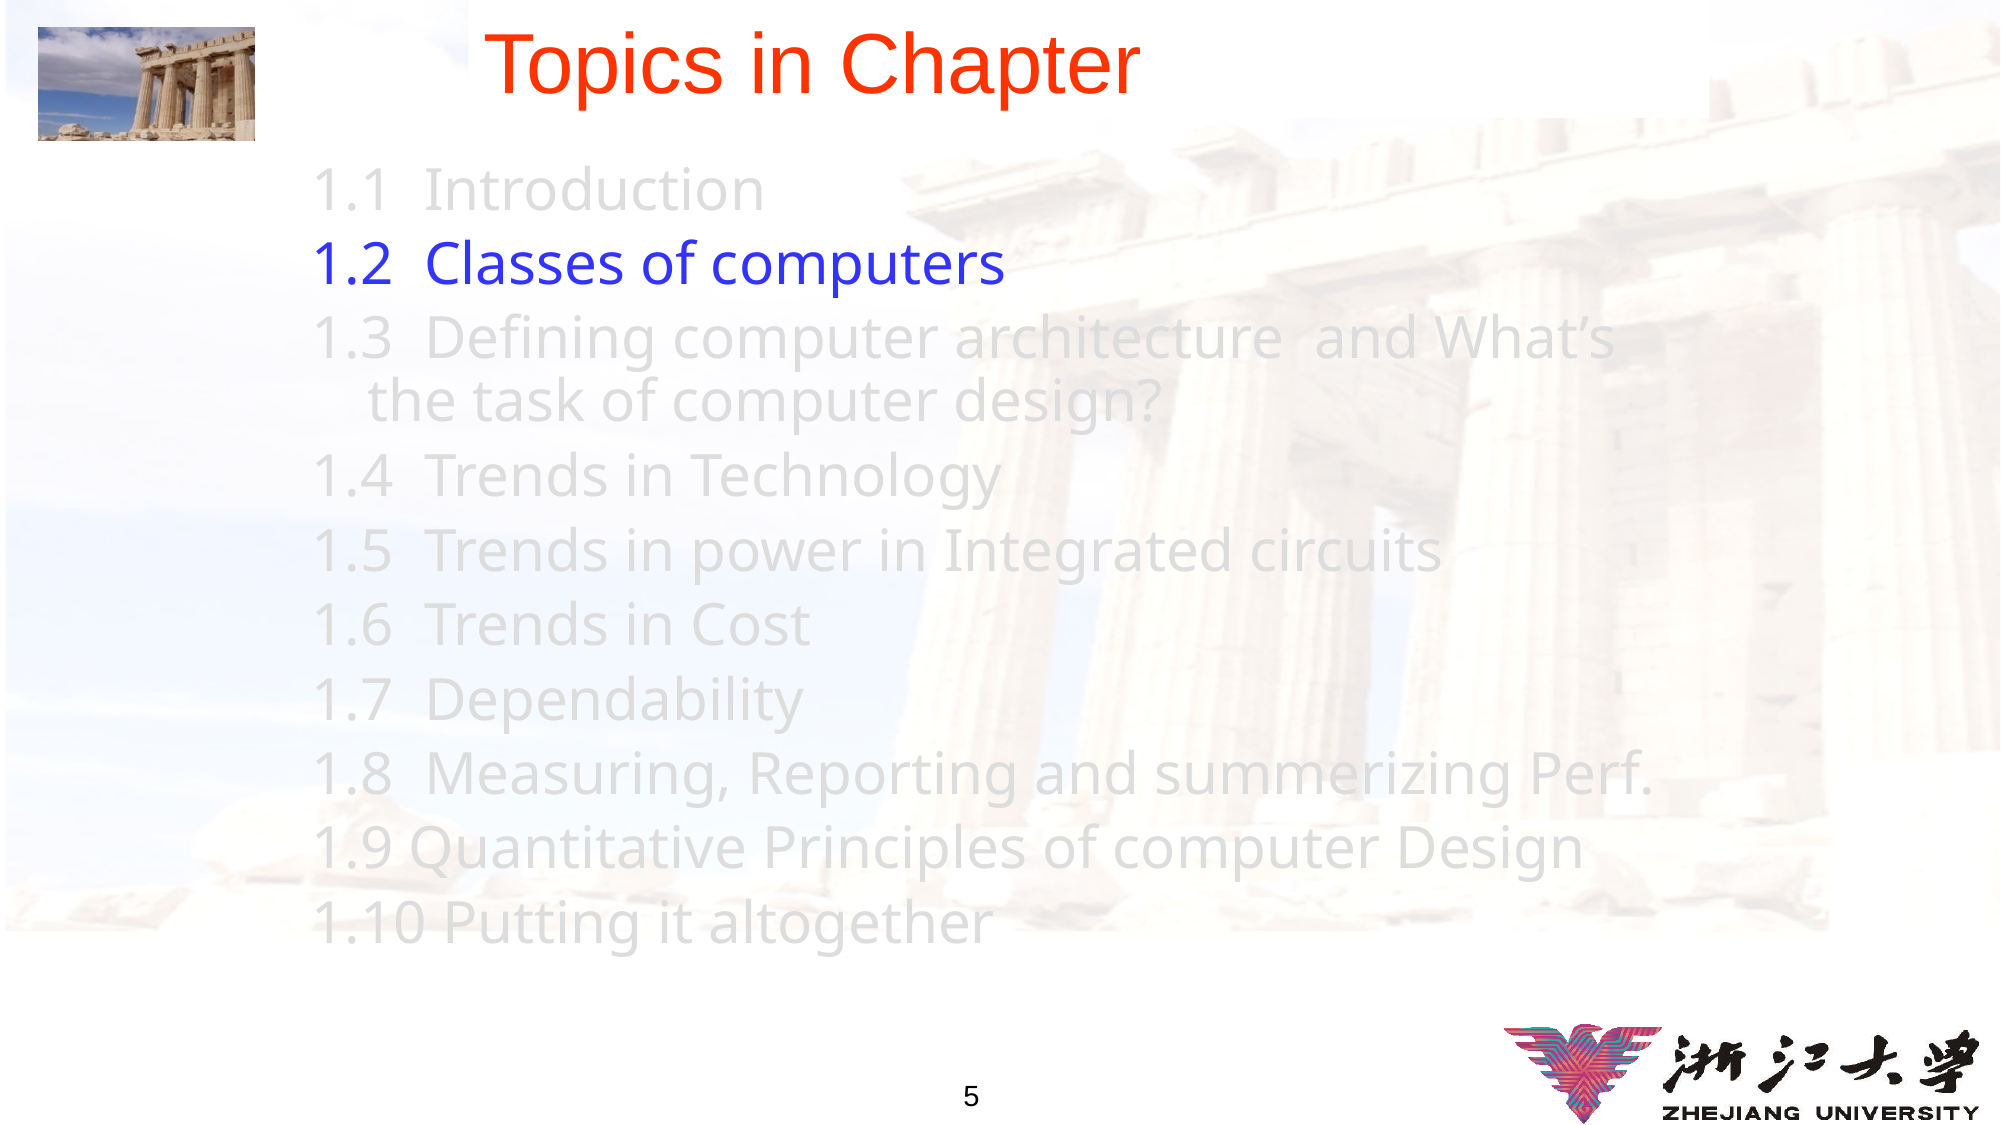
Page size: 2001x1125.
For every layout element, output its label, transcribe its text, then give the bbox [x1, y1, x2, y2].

picture [0, 0, 2001, 1125]
list 1.1 Introduction 1.2 Classes of computers 1.3 Defining computer architecture and What’s the task of computer design? 1.4 Trends in Technology 1.5 Trends in power in Integrated circuits 1.6 Trends in Cost 1.7 Dependability 1.8 Measuring, Reporting and summerizing Perf. 1.9 Quantitative Principles of computer Design 1.10 Putting it altogether [296, 152, 1697, 1006]
title Topics in Chapter [468, 0, 1709, 118]
